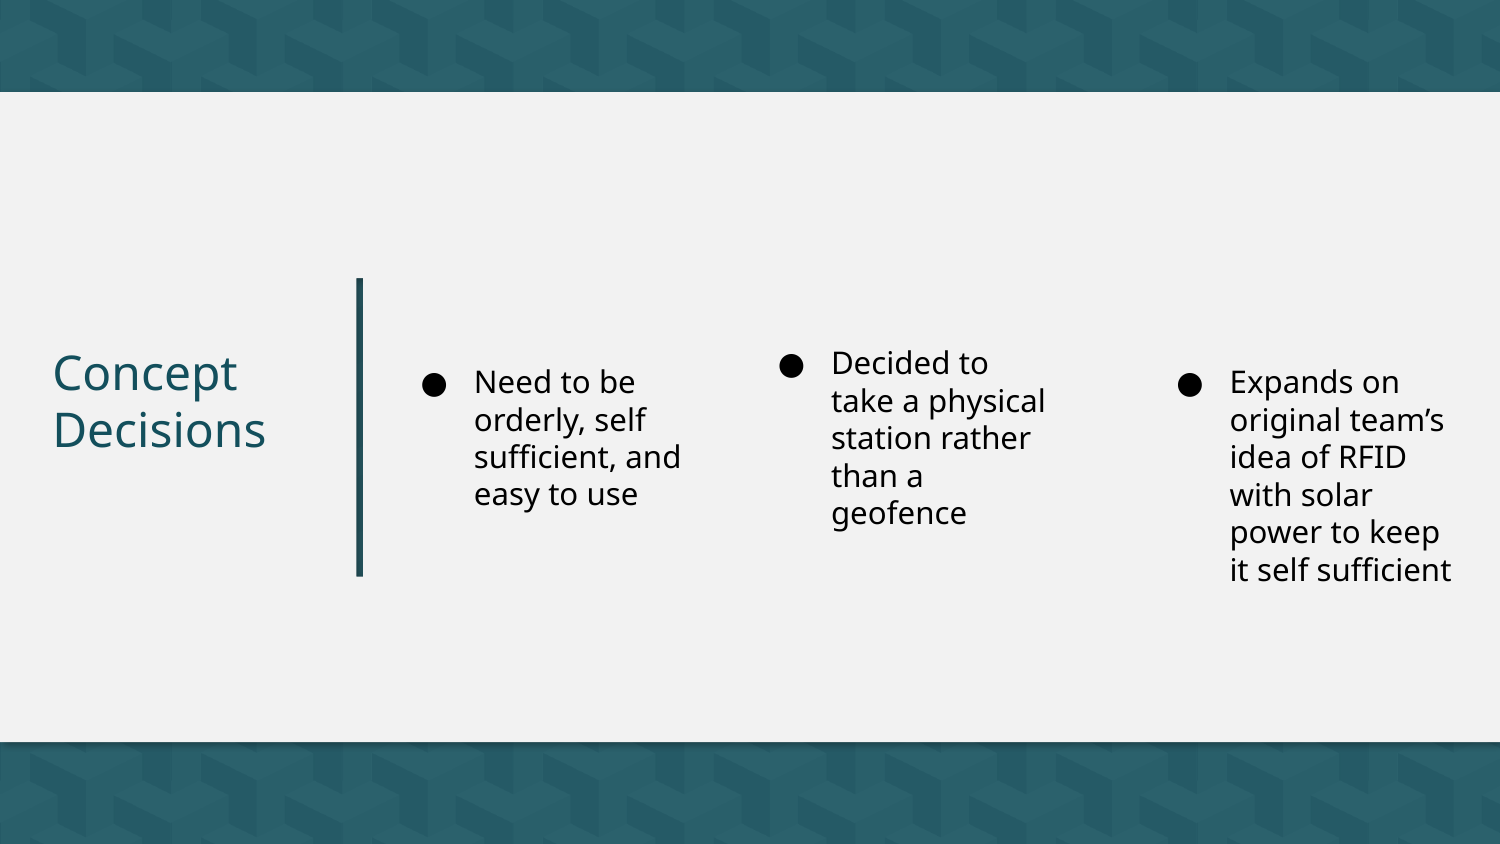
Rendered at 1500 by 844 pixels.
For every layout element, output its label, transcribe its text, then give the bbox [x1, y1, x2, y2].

list Decided to take a physical station rather than a geofence [744, 188, 1071, 686]
list Expands on original team’s idea of RFID with solar power to keep it self sufficient [1143, 226, 1469, 724]
title Concept Decisions [41, 193, 302, 664]
list Need to be orderly, self sufficient, and easy to use [387, 188, 714, 686]
picture [357, 279, 363, 576]
picture [0, 0, 1500, 92]
picture [0, 743, 1500, 844]
